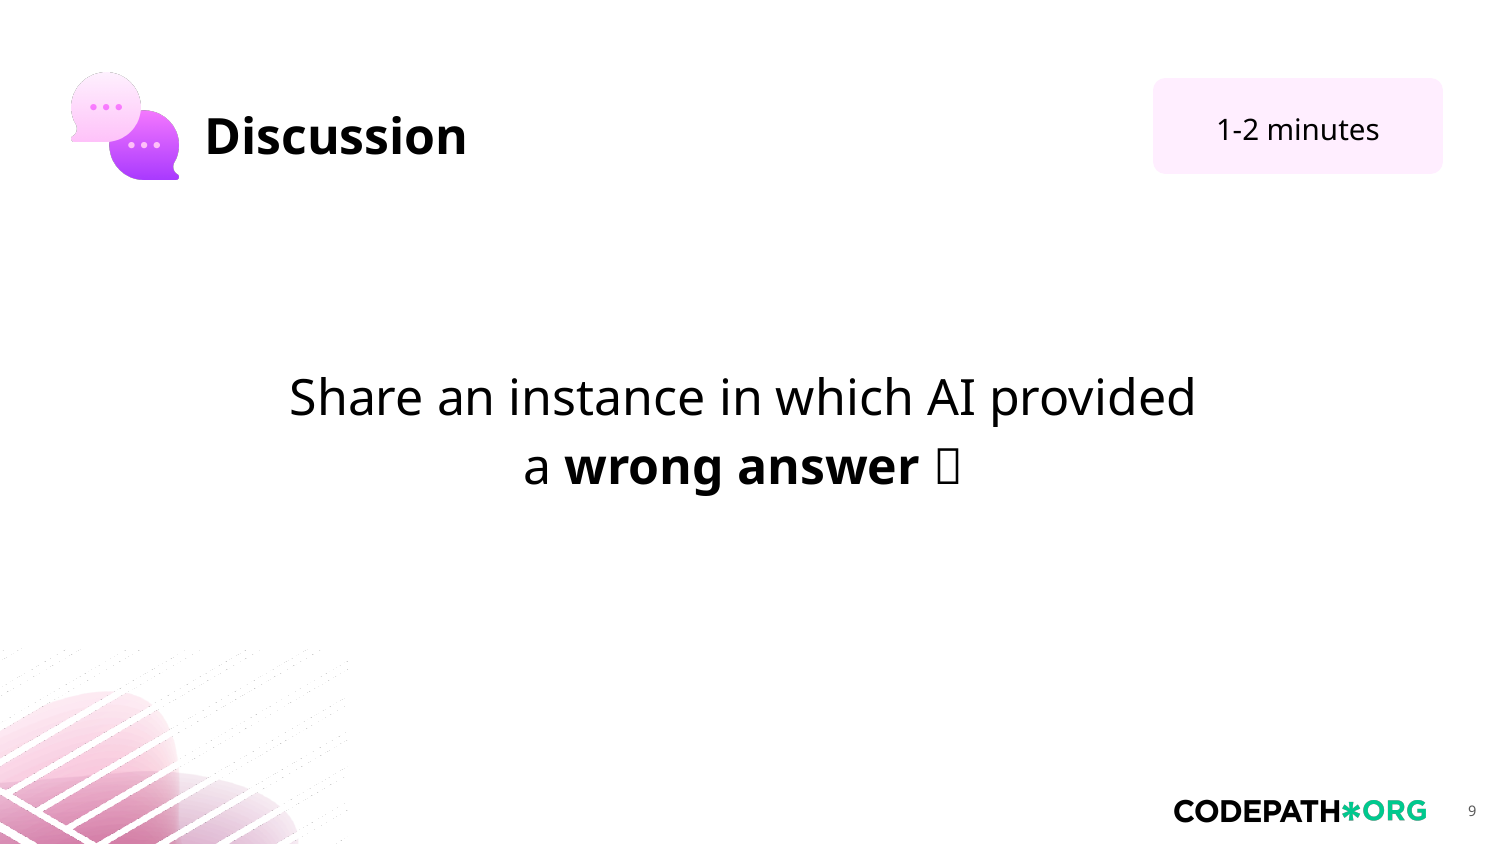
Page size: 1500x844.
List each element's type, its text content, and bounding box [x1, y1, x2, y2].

subtitle 1-2 minutes [1153, 78, 1443, 174]
list Share an instance in which AI provided a wrong answer 🐞 [172, 341, 1328, 844]
picture [71, 72, 179, 180]
picture [0, 648, 172, 844]
slide_number ‹#› [1401, 786, 1492, 837]
picture [1328, 799, 1401, 823]
